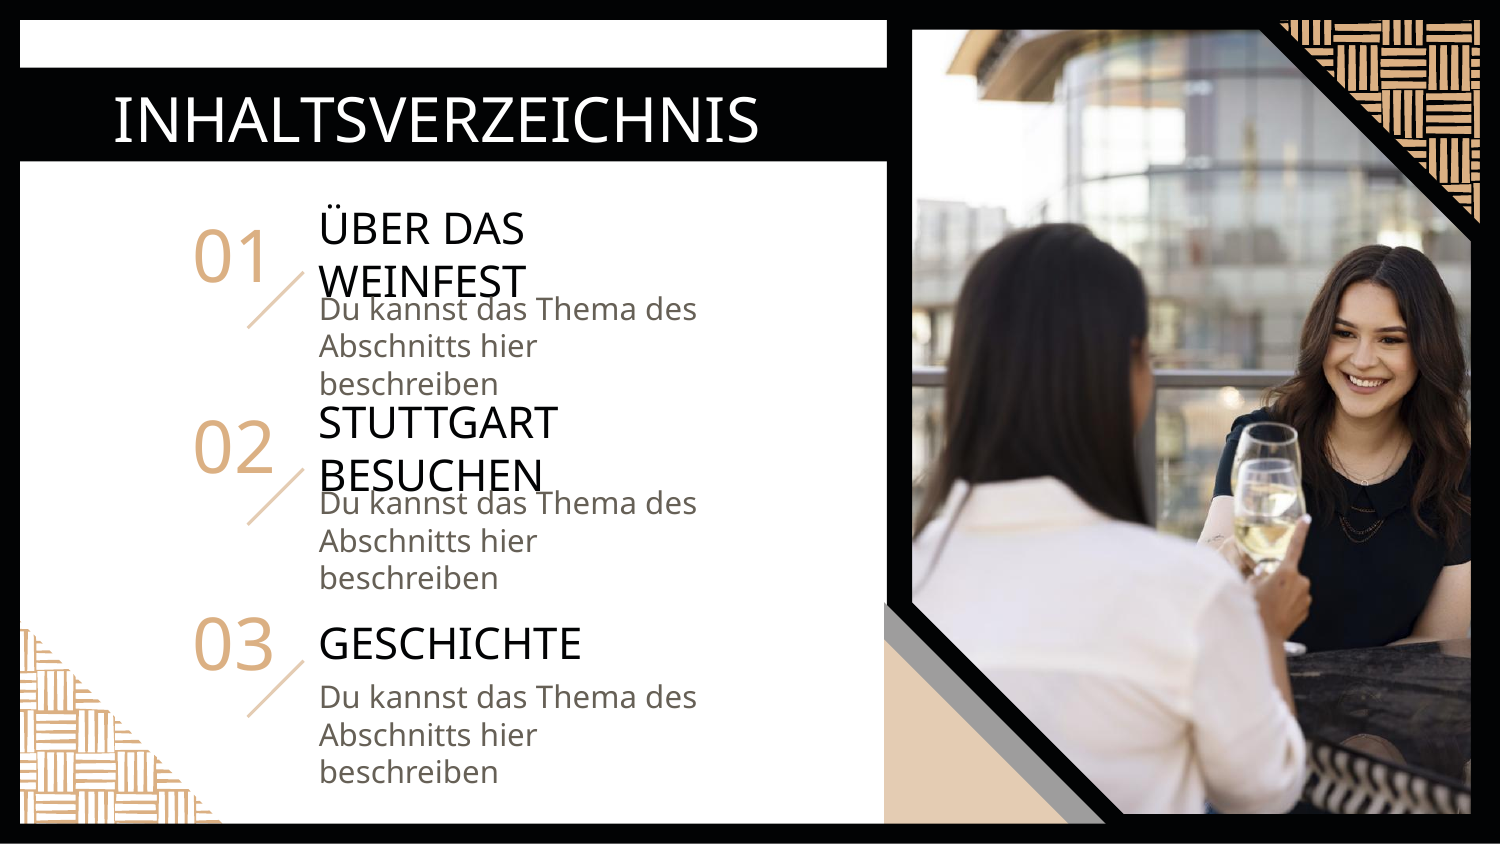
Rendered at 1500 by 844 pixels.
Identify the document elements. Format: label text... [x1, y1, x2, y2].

title Du kannst das Thema des Abschnitts hier beschreiben [303, 274, 729, 398]
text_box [247, 271, 304, 329]
title 03 [155, 598, 292, 686]
title 01 [155, 209, 292, 298]
title 02 [155, 401, 292, 489]
title GESCHICHTE [303, 598, 756, 686]
picture [902, 19, 1481, 824]
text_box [247, 660, 304, 718]
title INHALTSVERZEICHNIS [98, 70, 897, 165]
title ÜBER DAS WEINFEST [303, 209, 756, 298]
title Du kannst das Thema des Abschnitts hier beschreiben [303, 662, 729, 787]
title Du kannst das Thema des Abschnitts hier beschreiben [303, 468, 729, 592]
title STUTTGART BESUCHEN [303, 403, 756, 492]
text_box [247, 468, 304, 525]
